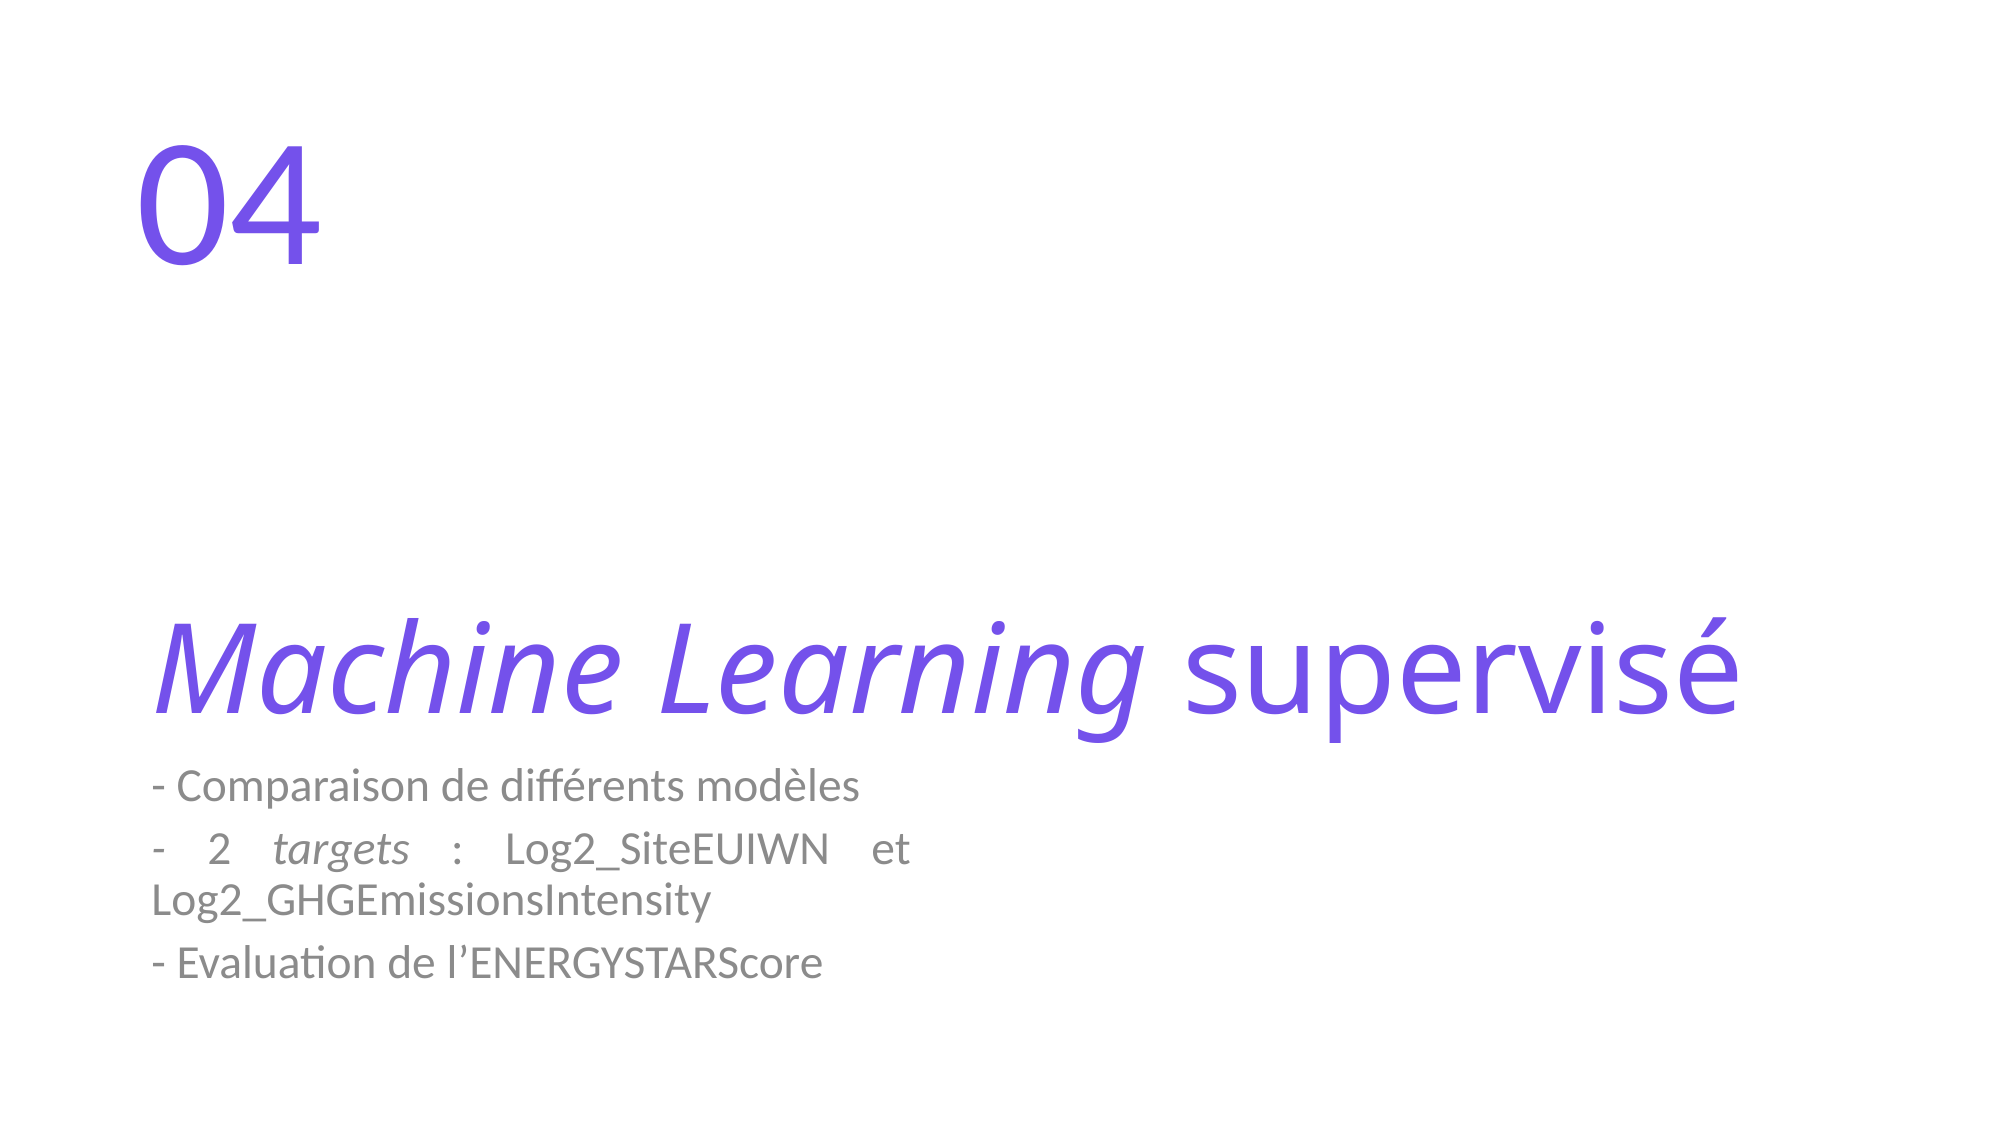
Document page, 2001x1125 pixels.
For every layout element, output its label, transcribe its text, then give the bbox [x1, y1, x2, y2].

title Machine Learning supervisé [136, 280, 1903, 749]
list - Comparaison de différents modèles - 2 targets : Log2_SiteEUIWN et Log2_GHGEmissionsIntensity - Evaluation de l’ENERGYSTARScore [136, 752, 927, 999]
list 04 [136, 35, 413, 312]
